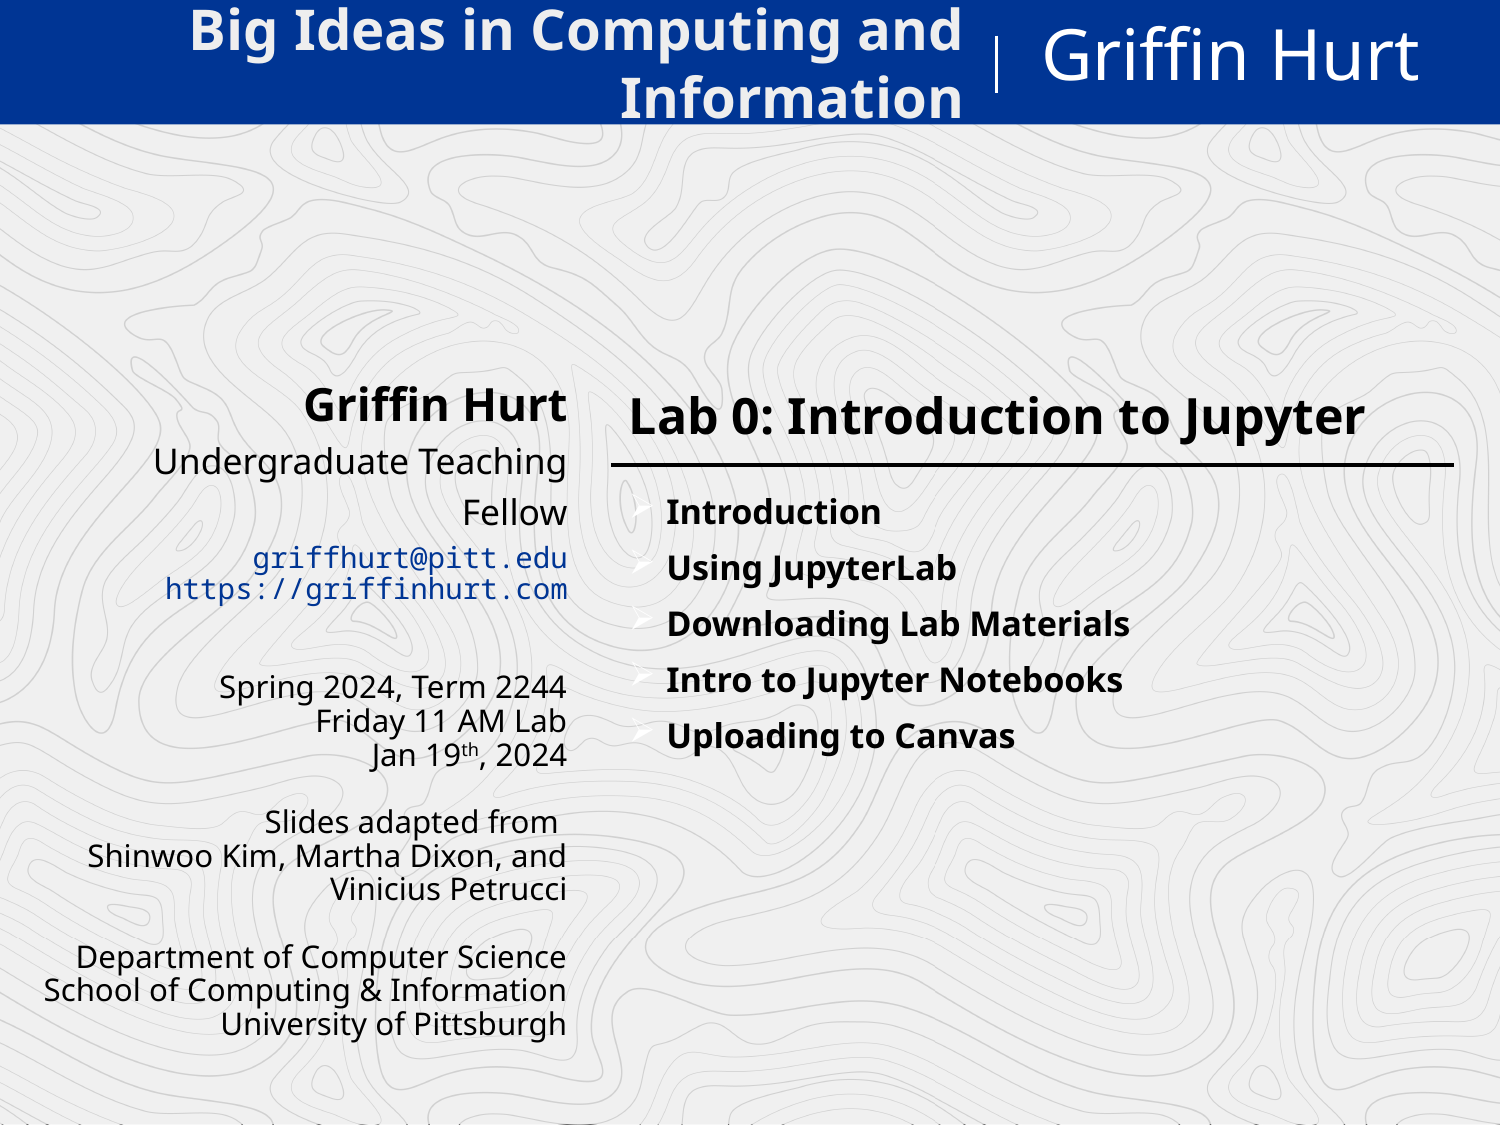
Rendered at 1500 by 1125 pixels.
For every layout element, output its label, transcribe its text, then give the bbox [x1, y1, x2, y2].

subtitle Big Ideas in Computing and Information [2, 0, 983, 125]
subtitle Introduction Using JupyterLab Downloading Lab Materials Intro to Jupyter Notebooks Uploading to Canvas [610, 472, 1454, 865]
list Griffin Hurt Undergraduate Teaching Fellow griffhurt@pitt.edu https://griffinhurt.com Spring 2024, Term 2244 Friday 11 AM Lab Jan 19th, 2024 Slides adapted from Shinwoo Kim, Martha Dixon, and Vinicius Petrucci Department of Computer Science School of Computing & Information University of Pittsburgh [15, 356, 583, 1059]
list Griffin Hurt [1013, 3, 1471, 113]
title Lab 0: Introduction to Jupyter [610, 338, 1454, 464]
